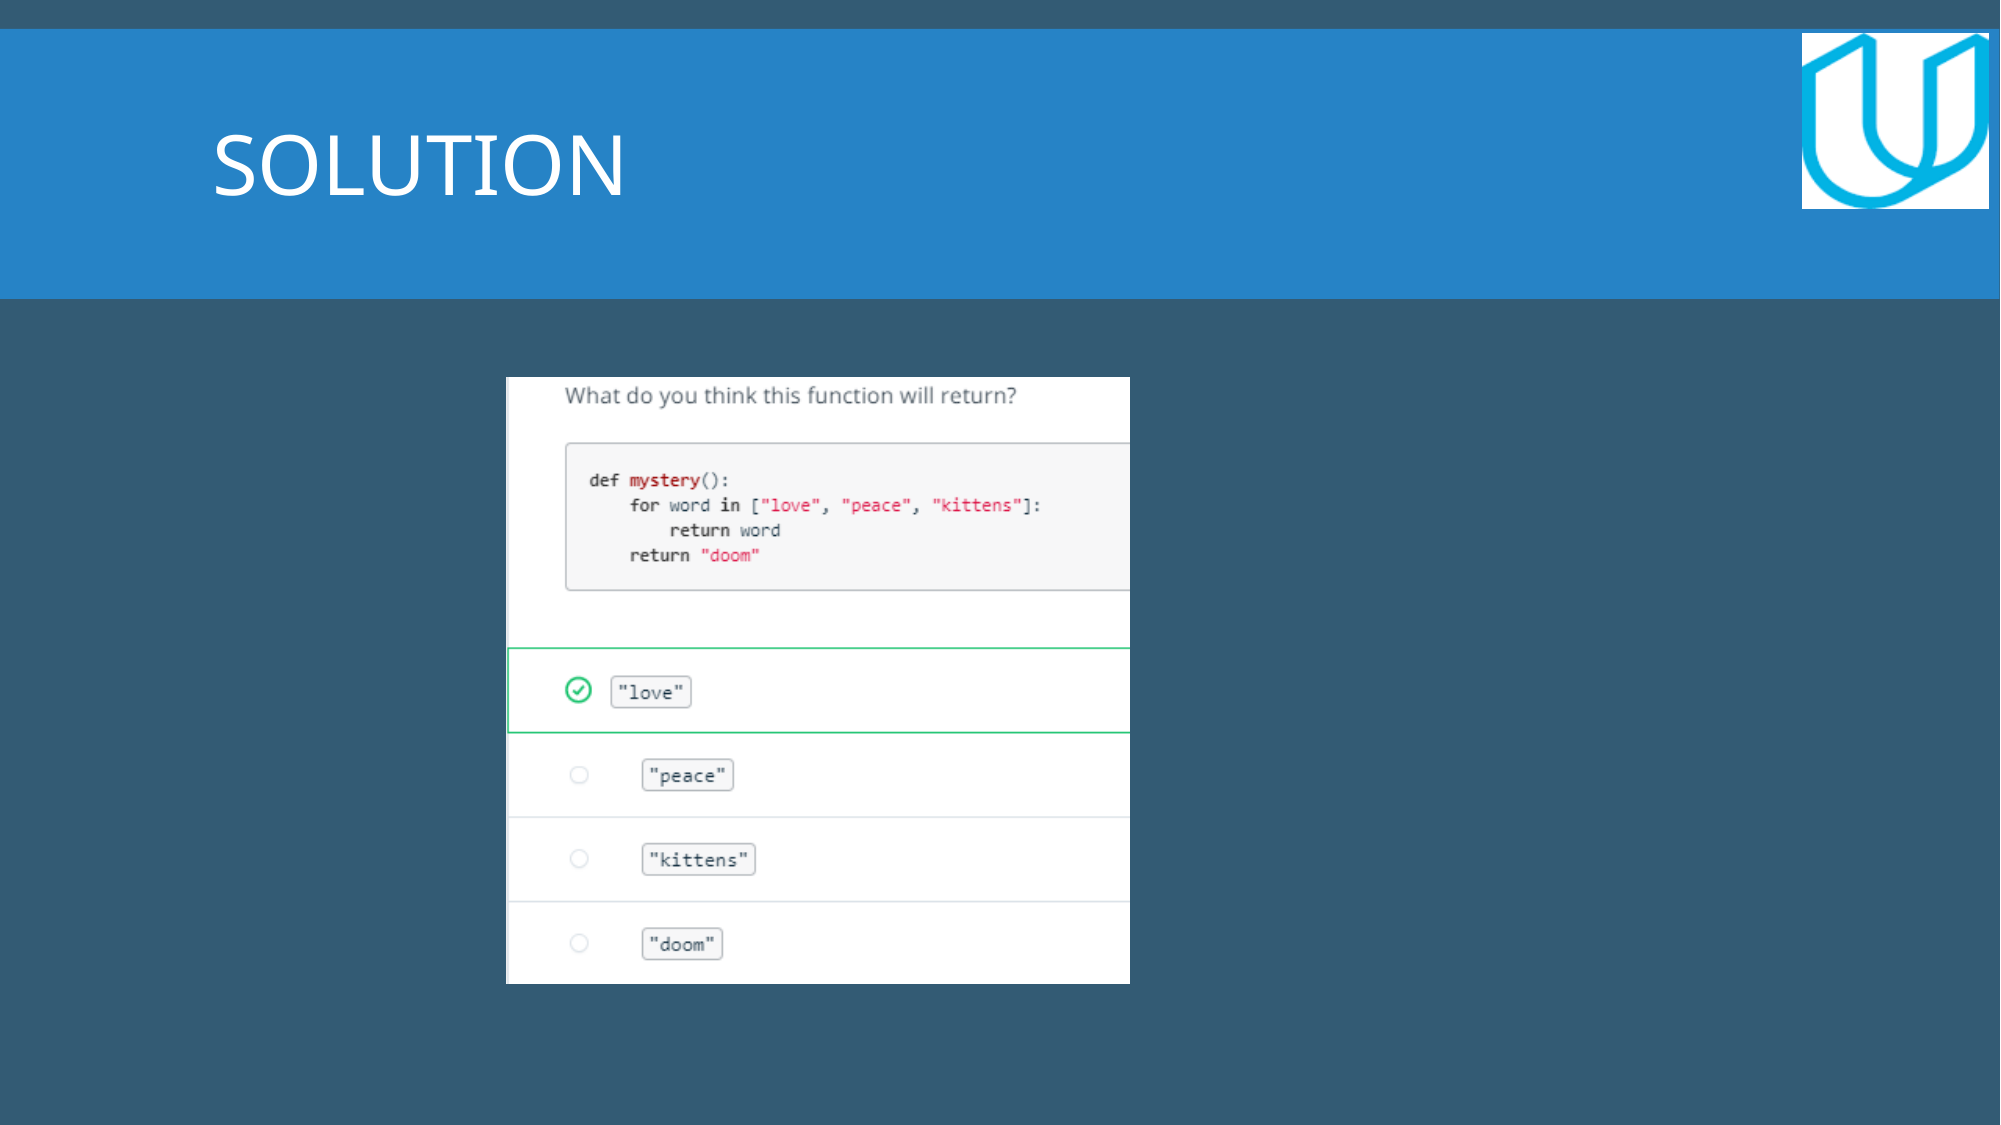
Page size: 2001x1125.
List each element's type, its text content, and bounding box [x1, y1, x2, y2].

title solution [197, 46, 1803, 295]
picture [1745, 27, 2000, 210]
picture [1933, 47, 1974, 167]
picture [1816, 47, 1912, 197]
picture [506, 377, 1131, 985]
